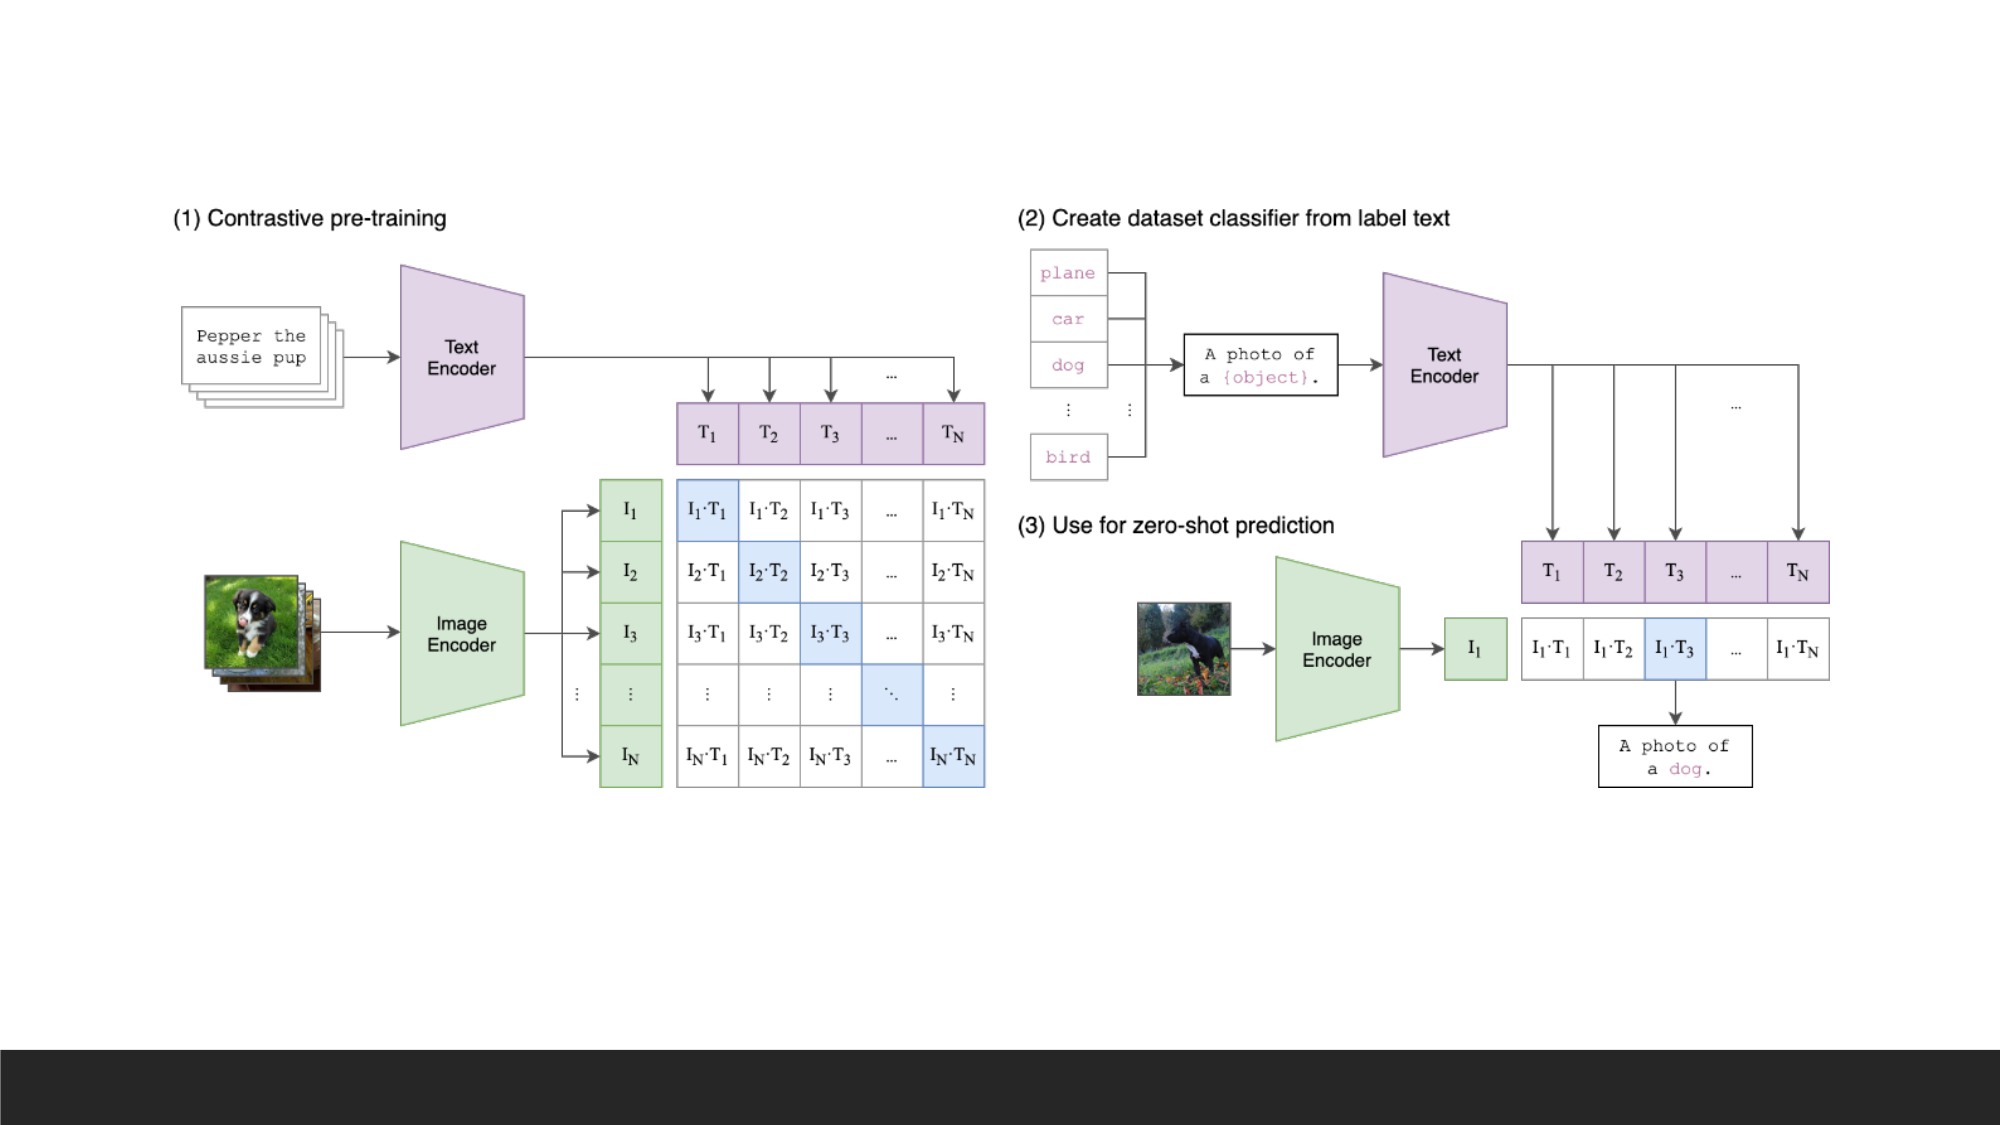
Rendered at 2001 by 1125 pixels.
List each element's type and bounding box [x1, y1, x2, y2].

picture [170, 203, 1830, 789]
